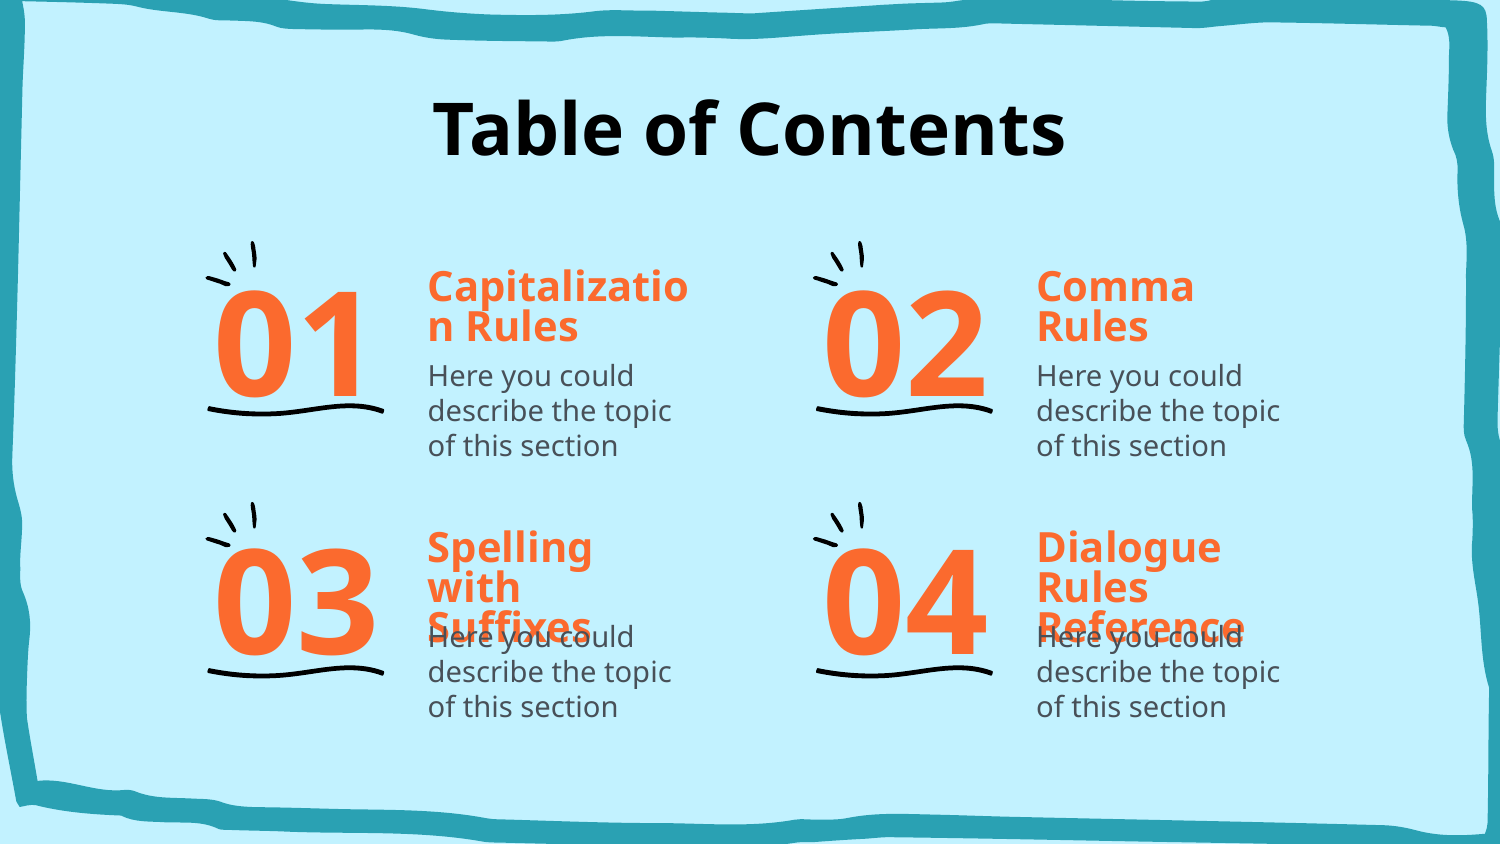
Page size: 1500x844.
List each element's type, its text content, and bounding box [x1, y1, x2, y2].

text_box [816, 404, 993, 416]
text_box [815, 237, 862, 290]
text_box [815, 498, 862, 551]
subtitle Comma Rules [1021, 254, 1214, 341]
subtitle Here you could describe the topic of this section [412, 341, 707, 436]
subtitle Here you could describe the topic of this section [1021, 603, 1315, 698]
title Table of Contents [118, 79, 1382, 174]
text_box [207, 237, 255, 290]
subtitle Dialogue Rules Reference [1021, 515, 1315, 603]
title 01 [185, 275, 396, 402]
subtitle Here you could describe the topic of this section [1021, 341, 1315, 436]
text_box [208, 404, 384, 416]
text_box [208, 666, 384, 678]
title 03 [185, 533, 396, 660]
subtitle Here you could describe the topic of this section [412, 603, 707, 698]
subtitle Capitalization Rules [412, 254, 707, 341]
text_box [207, 498, 255, 551]
text_box [816, 666, 993, 678]
title 02 [794, 275, 1004, 402]
title 04 [794, 533, 1004, 660]
subtitle Spelling with Suffixes [412, 515, 707, 603]
